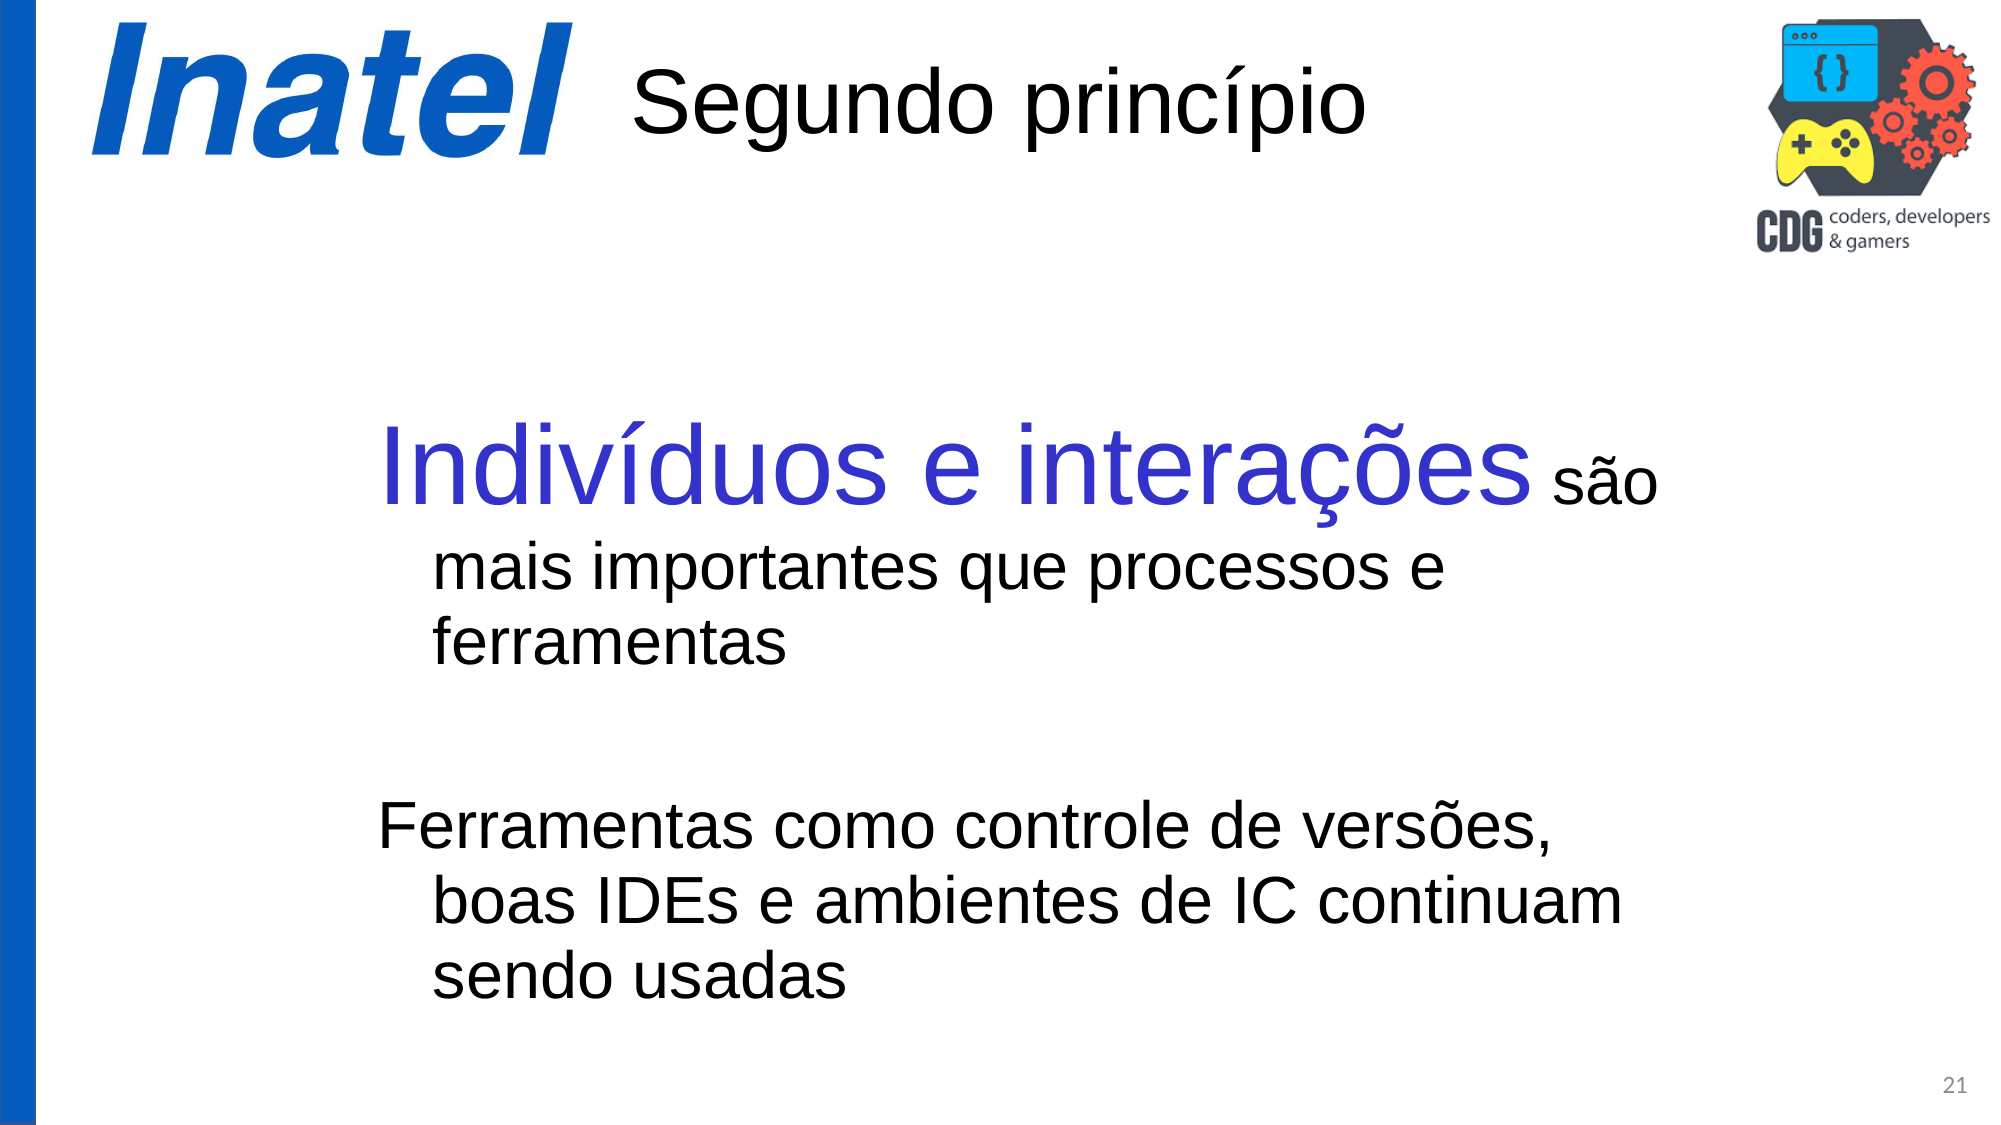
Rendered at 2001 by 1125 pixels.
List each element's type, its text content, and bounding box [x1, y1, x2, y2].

picture [91, 22, 324, 158]
text_box Indivíduos e interações são mais importantes que processos e ferramentas Ferramentas como controle de versões, boas IDEs e ambientes de IC continuam sendo usadas [362, 243, 1675, 1005]
text_box Segundo princípio [324, 8, 1675, 197]
picture [1745, 9, 2000, 265]
slide_number 21 [1906, 1054, 1984, 1114]
